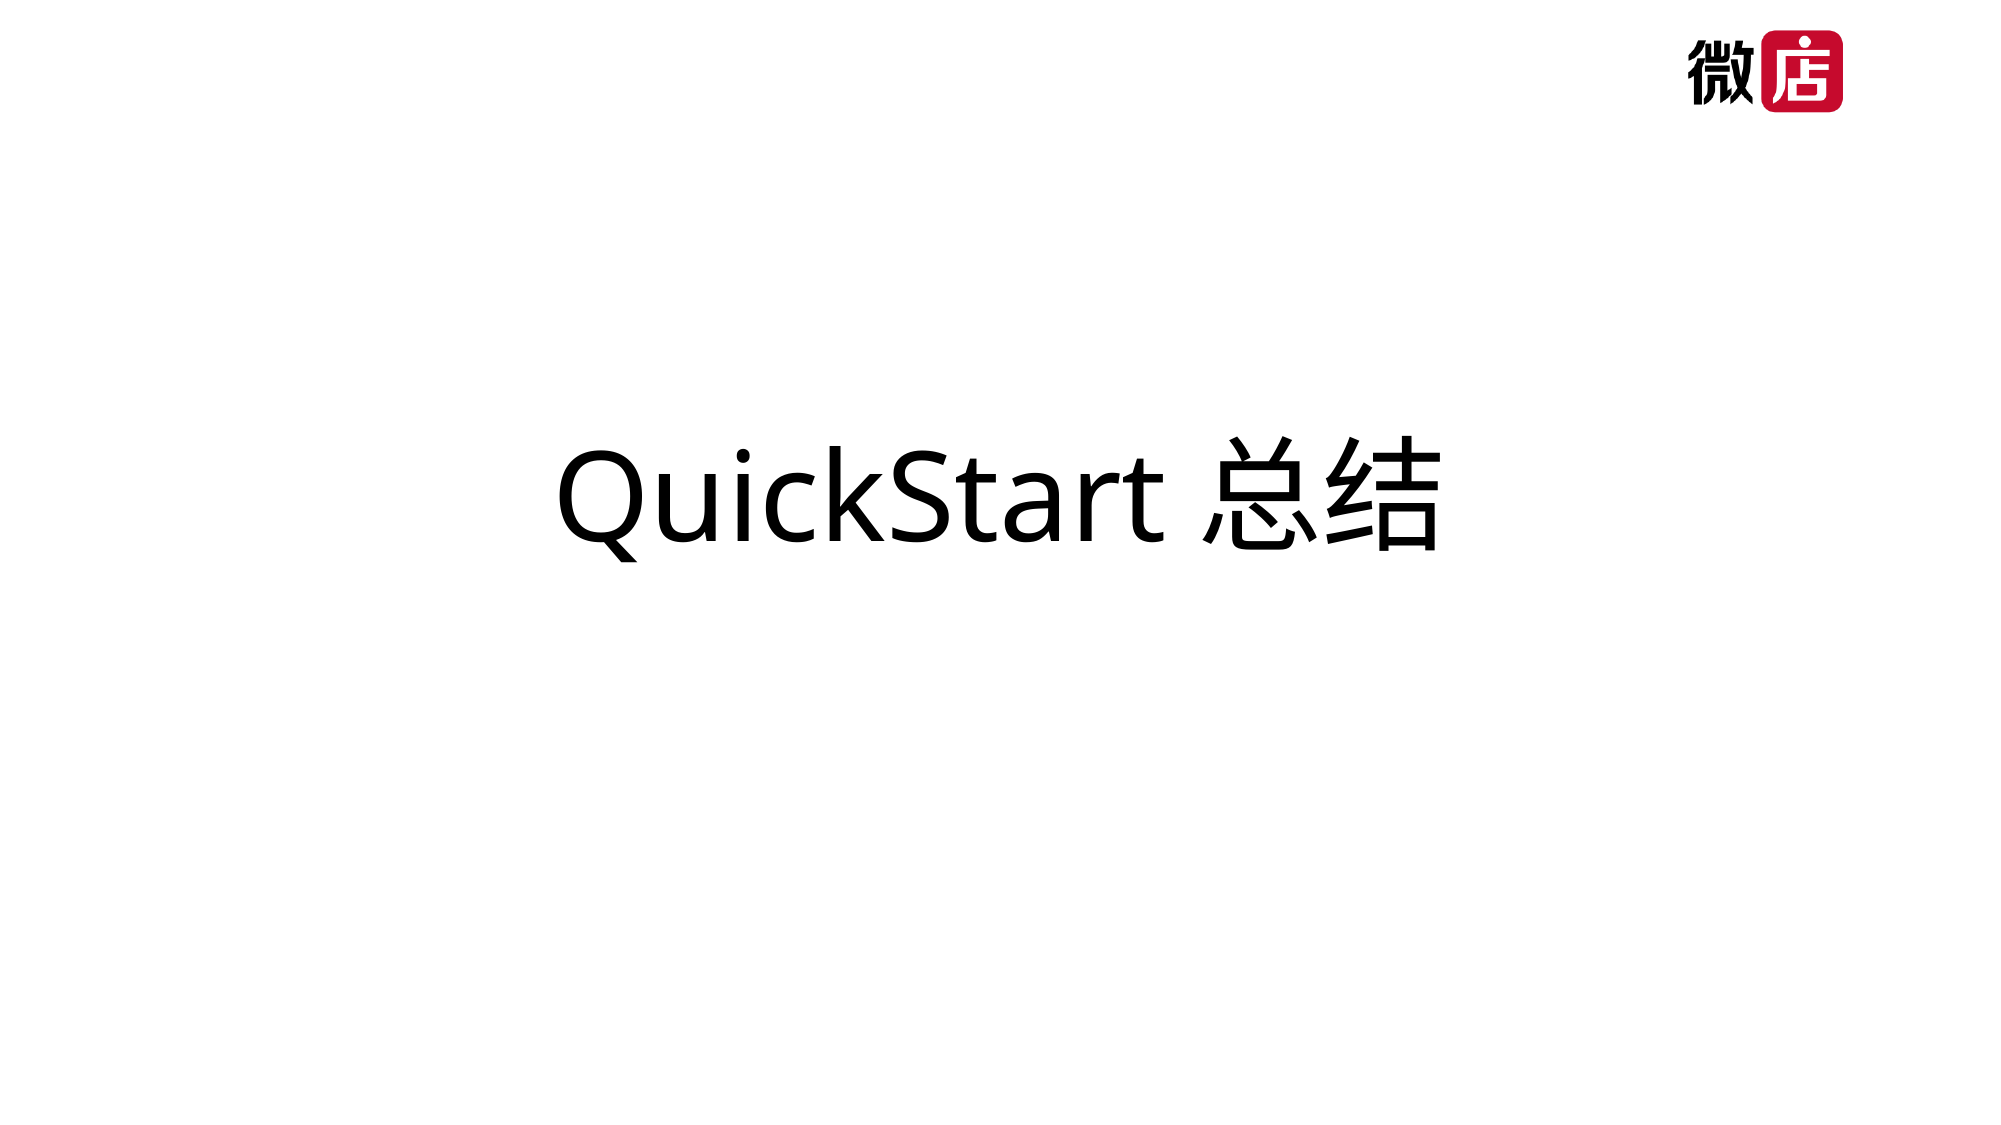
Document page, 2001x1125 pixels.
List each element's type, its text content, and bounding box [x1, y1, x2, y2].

title QuickStart总结 [249, 184, 1750, 576]
picture [1681, 27, 1848, 116]
